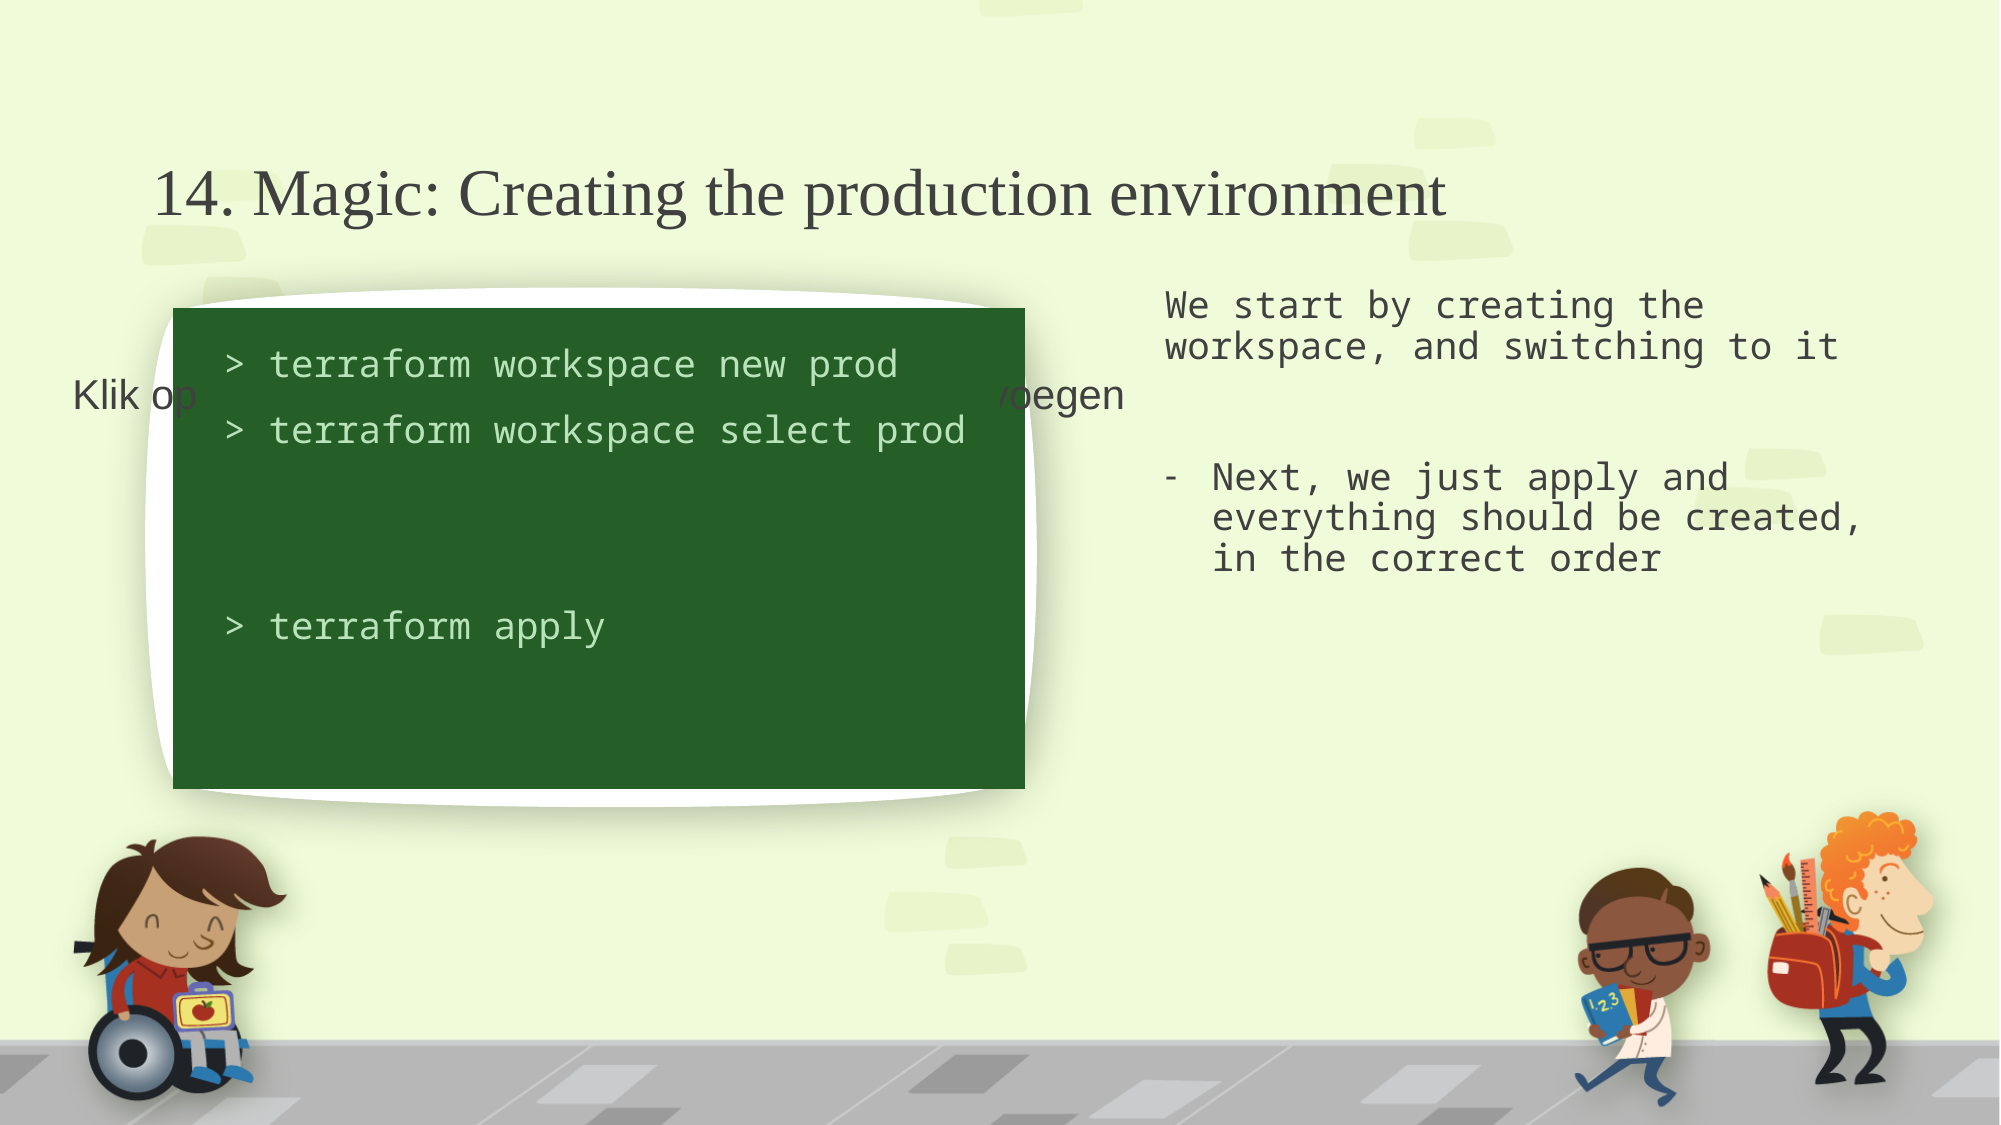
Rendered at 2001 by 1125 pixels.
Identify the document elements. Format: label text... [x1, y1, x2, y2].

list We start by creating the workspace, and switching to it Next, we just apply and everything should be created, in the correct order [1149, 278, 1898, 835]
title 14. Magic: Creating the production environment [137, 59, 1750, 238]
picture [0, 0, 2000, 1125]
